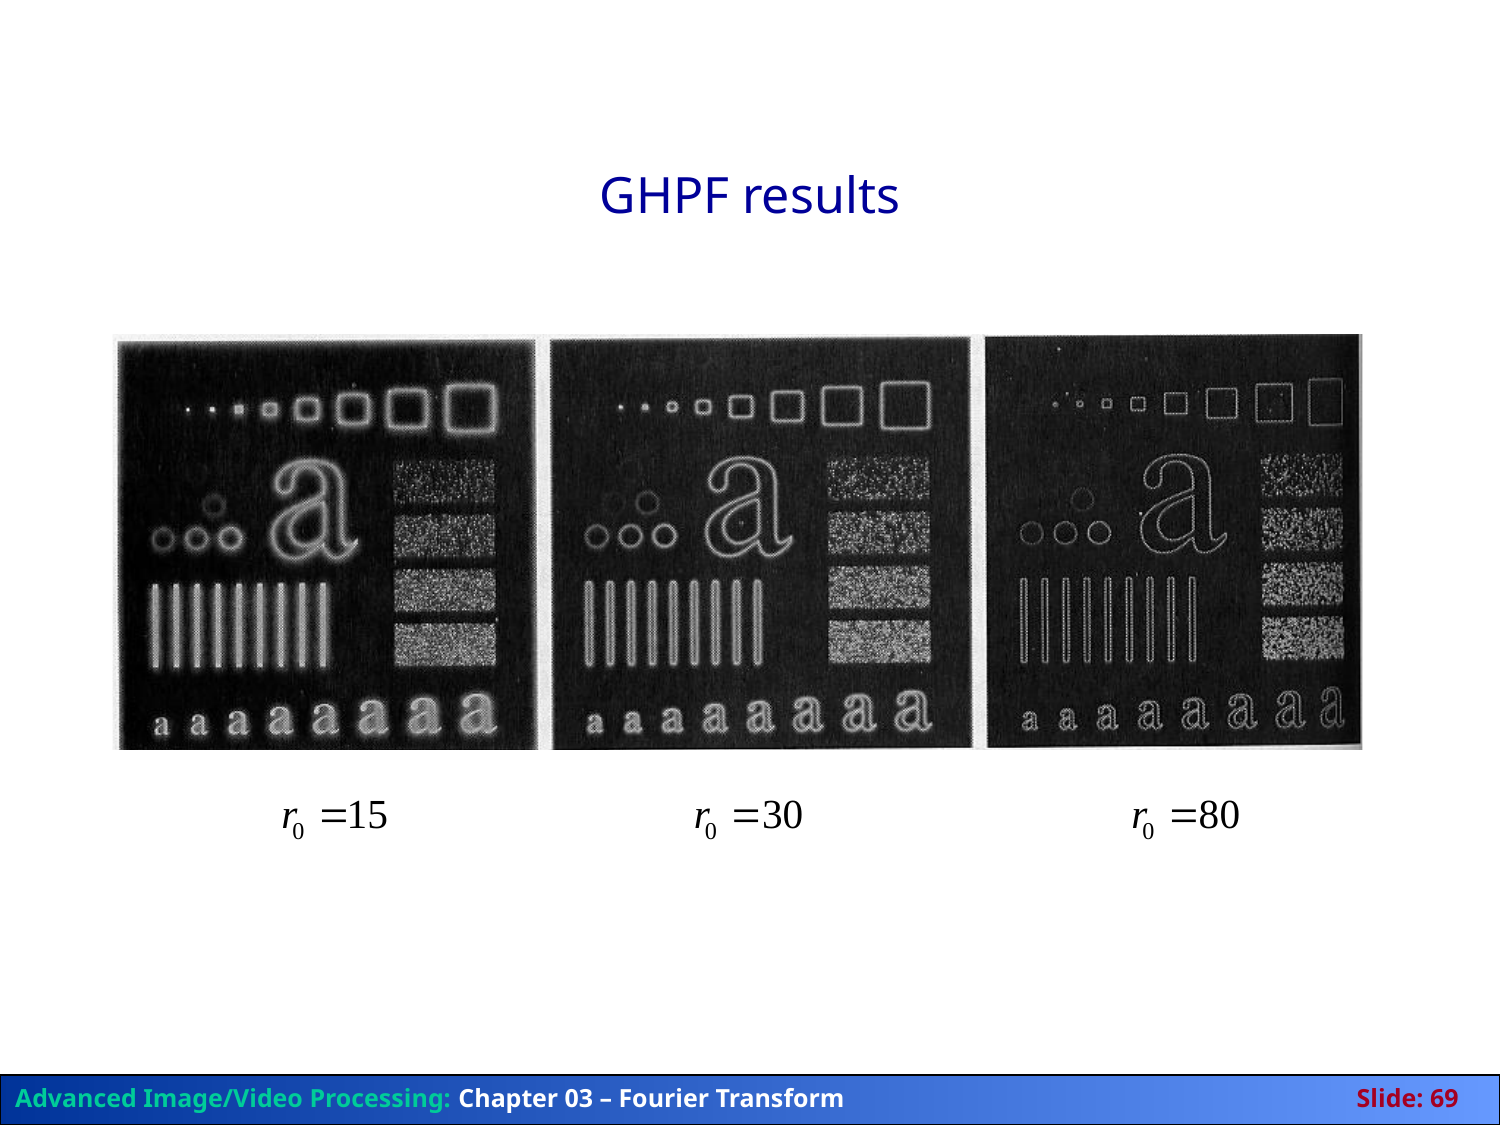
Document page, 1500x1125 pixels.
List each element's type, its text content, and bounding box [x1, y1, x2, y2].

footer Advanced Image/Video Processing: Chapter 03 – Fourier Transform Slide: 69 [0, 1074, 1500, 1125]
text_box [687, 787, 812, 850]
title GHPF results [112, 99, 1388, 288]
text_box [1124, 787, 1246, 850]
picture [112, 334, 1363, 750]
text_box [274, 787, 393, 850]
